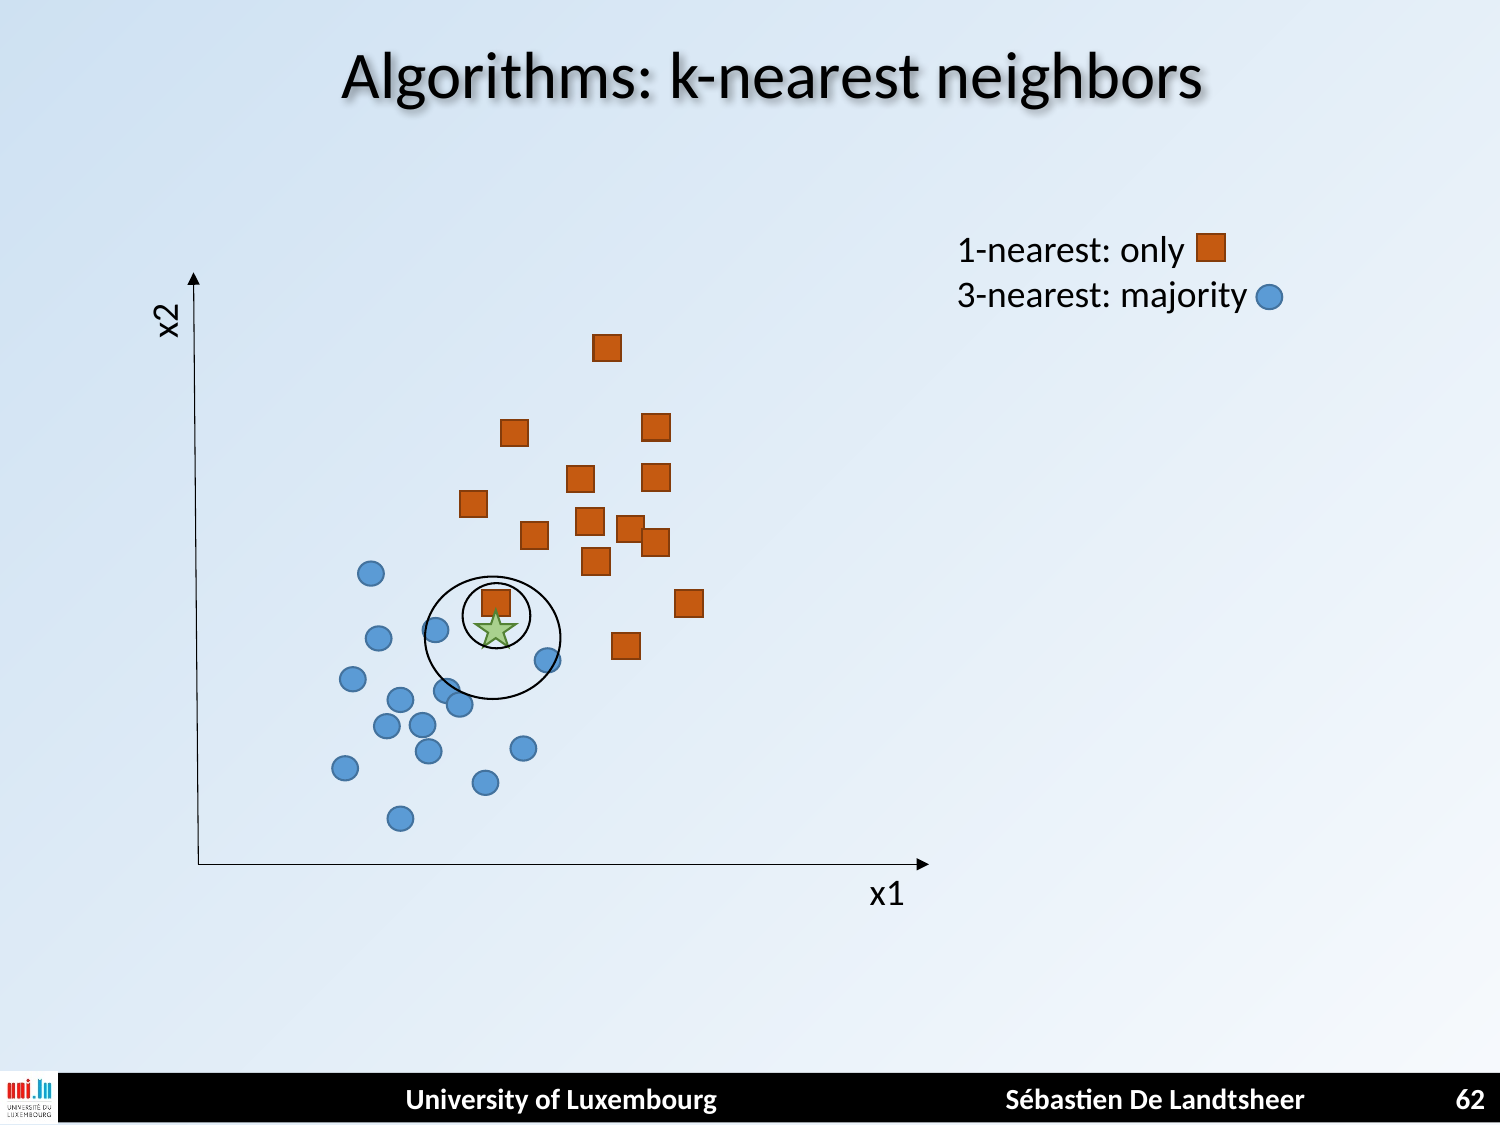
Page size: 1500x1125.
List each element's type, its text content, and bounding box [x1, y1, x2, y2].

text_box [414, 738, 443, 765]
text_box 1-nearest: only 3-nearest: majority [941, 217, 1466, 323]
text_box [674, 589, 704, 618]
text_box [641, 413, 671, 442]
text_box [386, 805, 415, 832]
text_box [357, 560, 385, 587]
text_box [592, 334, 622, 362]
text_box [386, 686, 415, 714]
text_box [338, 666, 367, 693]
text_box [423, 575, 562, 701]
text_box [372, 713, 401, 740]
text_box x2 [132, 279, 193, 354]
text_box [575, 507, 605, 536]
text_box [581, 547, 611, 576]
text_box [641, 528, 670, 557]
text_box [550, 654, 562, 674]
text_box [641, 463, 671, 492]
text_box [1196, 233, 1226, 262]
text_box [520, 521, 549, 550]
text_box [364, 625, 393, 652]
picture [0, 1071, 58, 1124]
text_box [421, 620, 426, 636]
text_box [331, 755, 360, 782]
text_box [566, 465, 595, 493]
text_box [1255, 283, 1284, 311]
text_box [445, 691, 474, 718]
text_box [611, 632, 641, 660]
text_box Algorithms: k-nearest neighbors [62, 24, 1484, 120]
text_box [500, 419, 529, 447]
text_box [509, 735, 538, 762]
text_box [471, 769, 500, 796]
text_box x1 [854, 860, 929, 864]
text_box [193, 272, 199, 865]
text_box [459, 490, 488, 518]
text_box [408, 711, 437, 739]
text_box University of Luxembourg Sébastien De Landtsheer 62 [58, 1072, 1500, 1123]
text_box [616, 515, 645, 543]
text_box [432, 679, 455, 704]
text_box x1 [854, 865, 929, 920]
